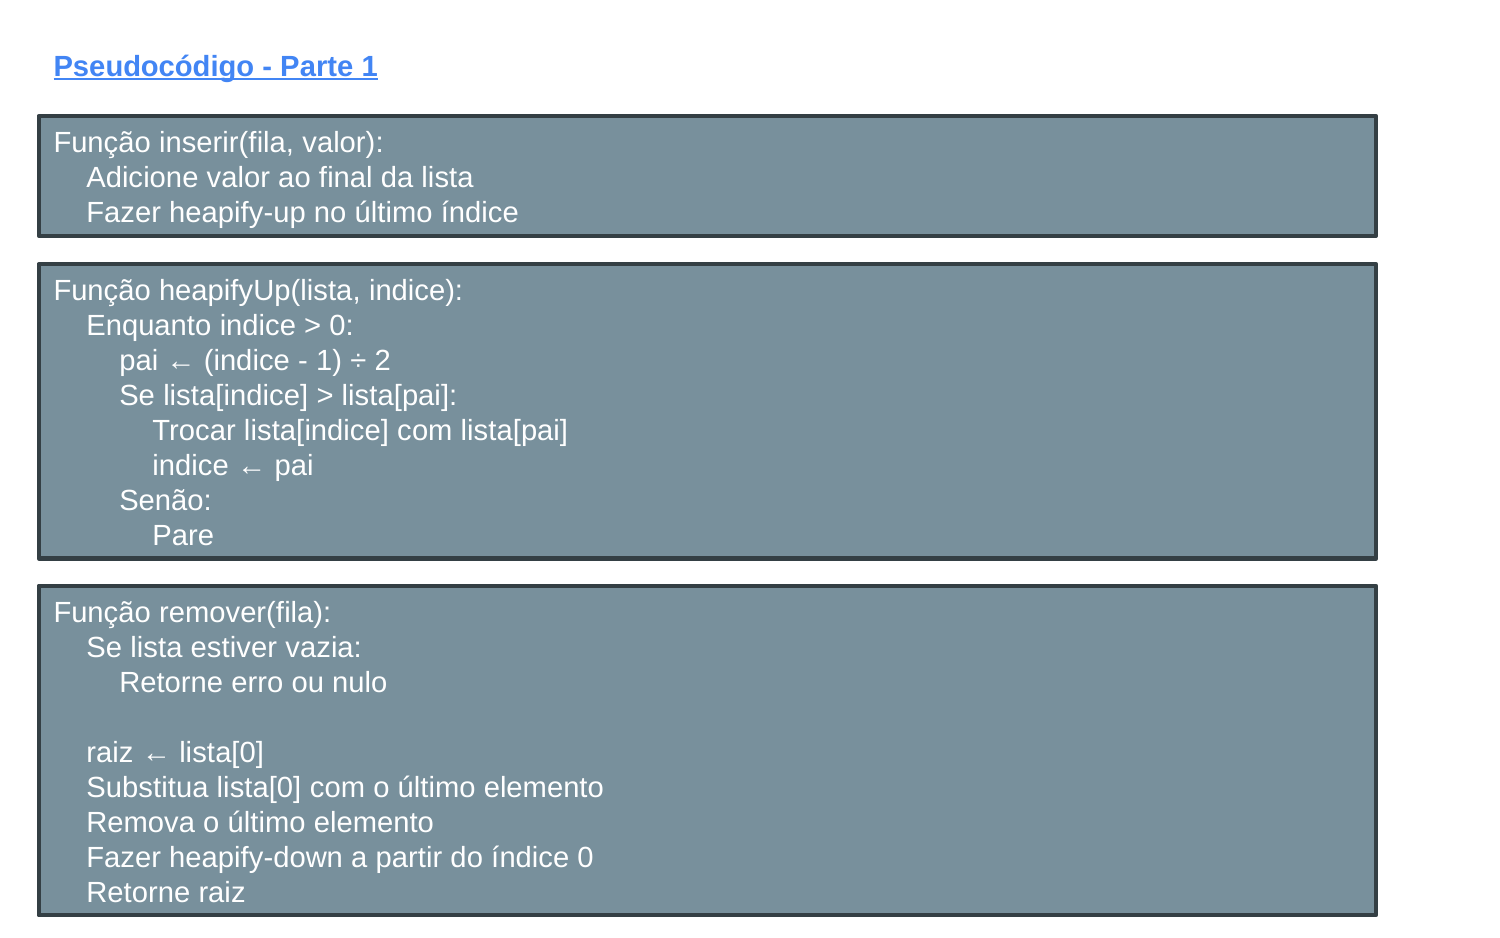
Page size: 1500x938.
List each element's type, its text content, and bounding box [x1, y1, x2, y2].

text_box Pseudocódigo - Parte 1 [38, 39, 1228, 90]
text_box Função heapifyUp(lista, indice): Enquanto indice > 0: pai ← (indice - 1) ÷ 2 Se lista[indice] > lista[pai]: Trocar lista[indice] com lista[pai] indice ← pai Senão: Pare [37, 262, 1378, 561]
text_box Função remover(fila): Se lista estiver vazia: Retorne erro ou nulo raiz ← lista[0] Substitua lista[0] com o último elemento Remova o último elemento Fazer heapify-down a partir do índice 0 Retorne raiz [37, 584, 1378, 917]
text_box Função inserir(fila, valor): Adicione valor ao final da lista Fazer heapify-up no último índice [37, 114, 1378, 238]
